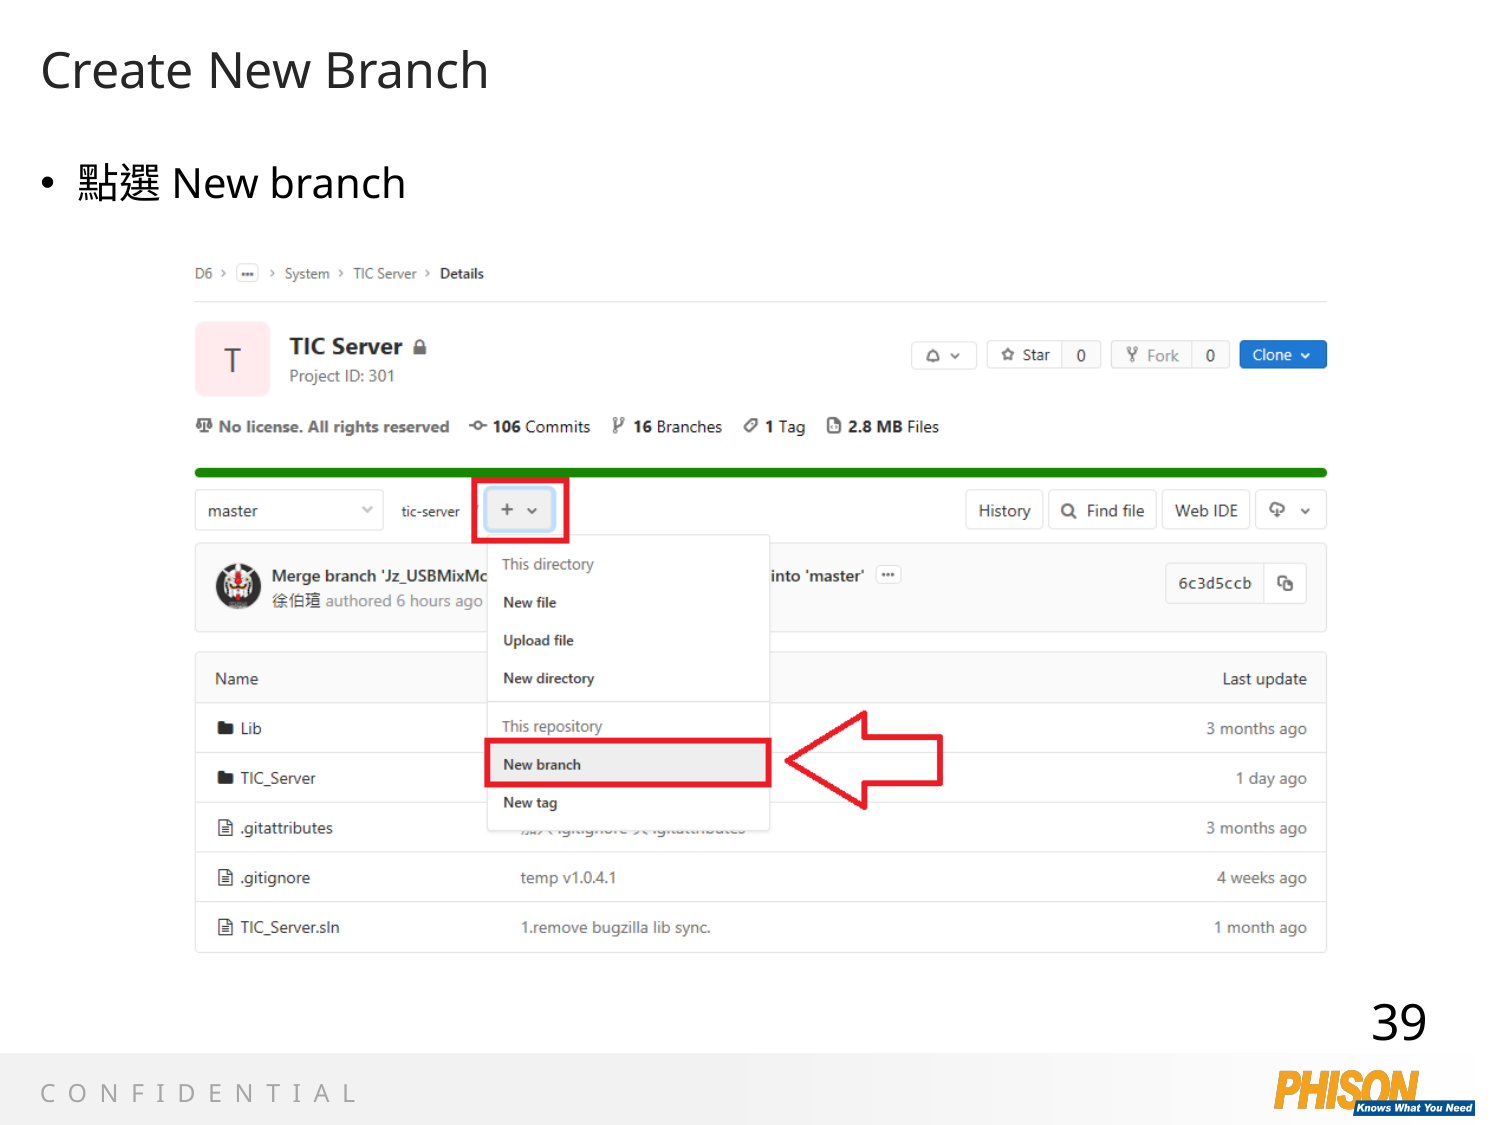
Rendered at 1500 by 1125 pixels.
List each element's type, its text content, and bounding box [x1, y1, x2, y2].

slide_number 39 [1105, 982, 1443, 1043]
title Create New Branch [25, 20, 1475, 125]
list 點選New branch [25, 154, 1475, 1008]
picture [182, 255, 1365, 978]
picture [1274, 1070, 1475, 1116]
